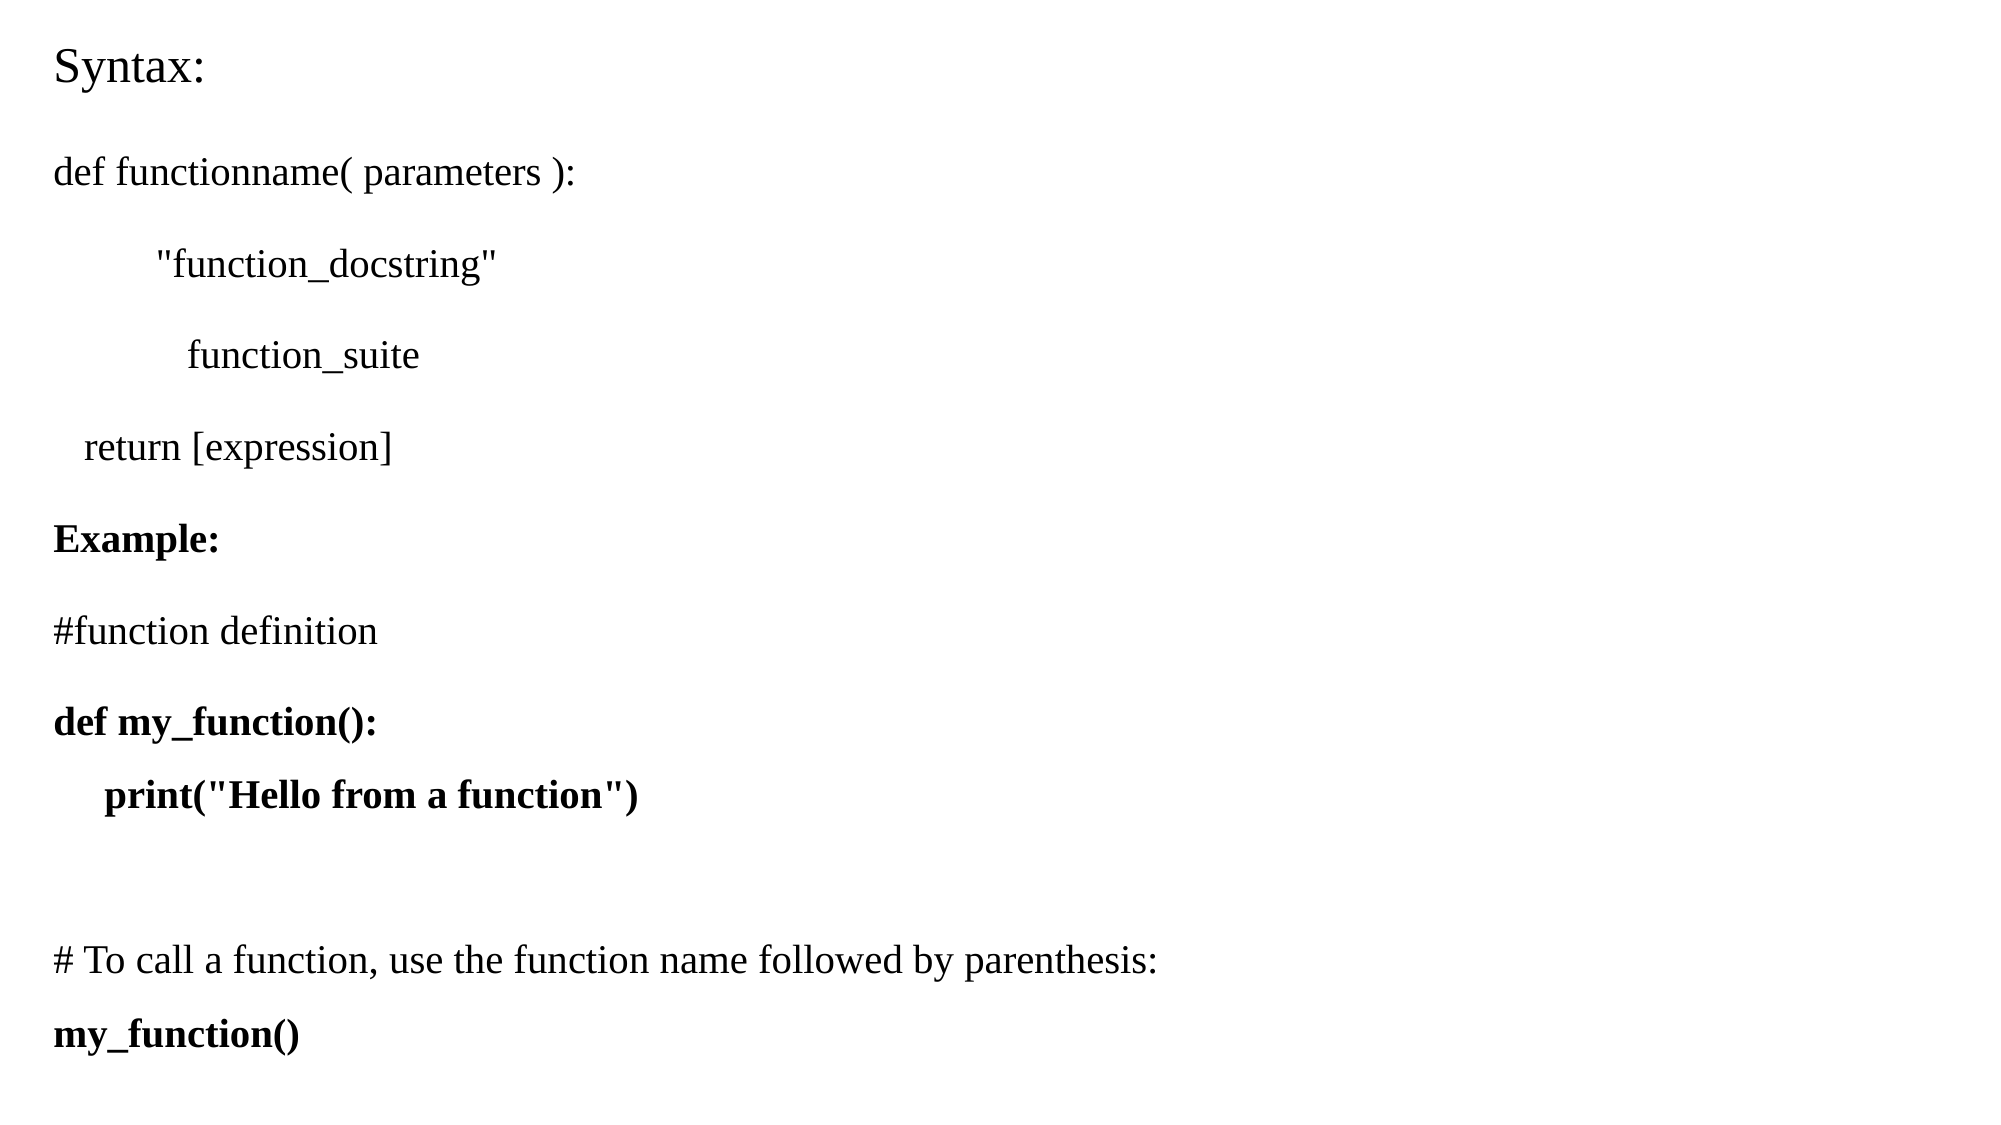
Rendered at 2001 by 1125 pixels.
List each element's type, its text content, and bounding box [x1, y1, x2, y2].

list def functionname( parameters ): "function_docstring" function_suite return [expression] Example: #function definition def my_function(): print("Hello from a function") # To call a function, use the function name followed by parenthesis: my_function() [38, 112, 1962, 1069]
title Syntax: [38, 19, 1764, 112]
